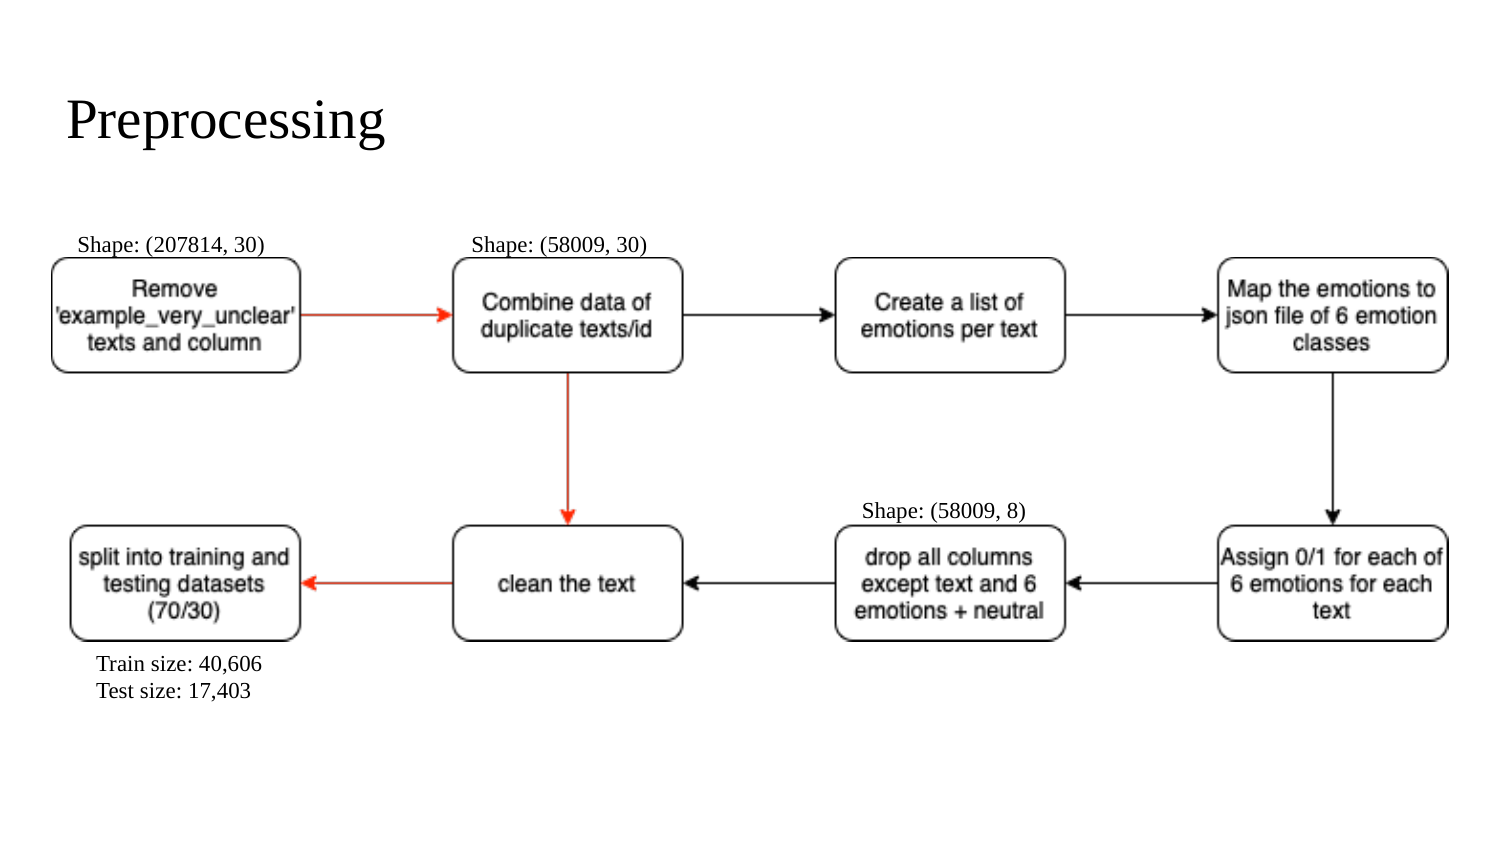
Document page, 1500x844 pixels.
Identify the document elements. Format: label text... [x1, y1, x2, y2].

text_box Shape: (207814, 30) [62, 214, 291, 255]
title Preprocessing [51, 72, 1449, 167]
picture [50, 257, 1450, 642]
text_box Shape: (58009, 30) [456, 214, 685, 255]
text_box Train size: 40,606 Test size: 17,403 [80, 649, 309, 718]
